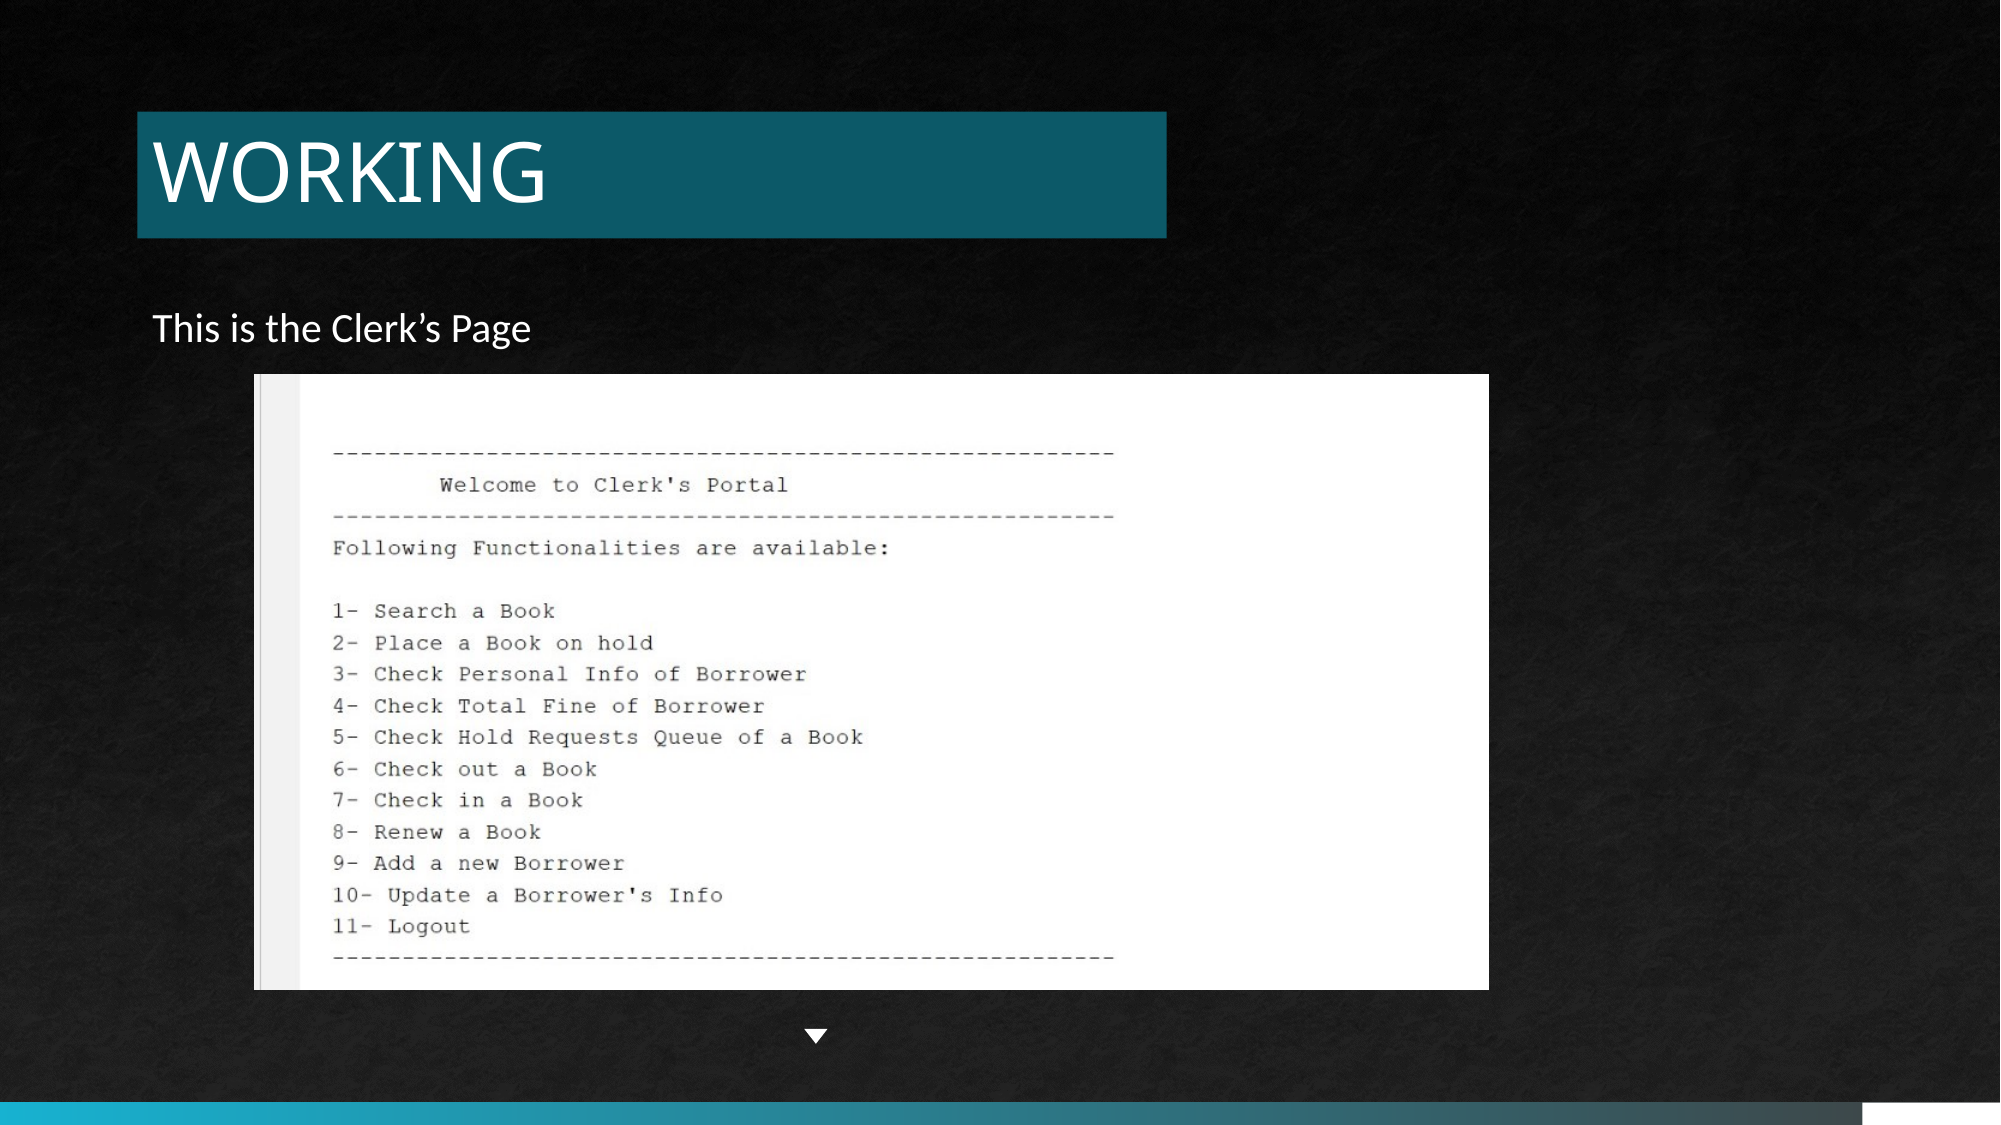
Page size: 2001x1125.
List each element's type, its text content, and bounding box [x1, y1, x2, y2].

picture [0, 0, 2000, 1103]
title WORKING [137, 111, 1167, 239]
text_box [802, 1027, 830, 1046]
list This is the Clerk’s Page [137, 299, 1863, 1014]
